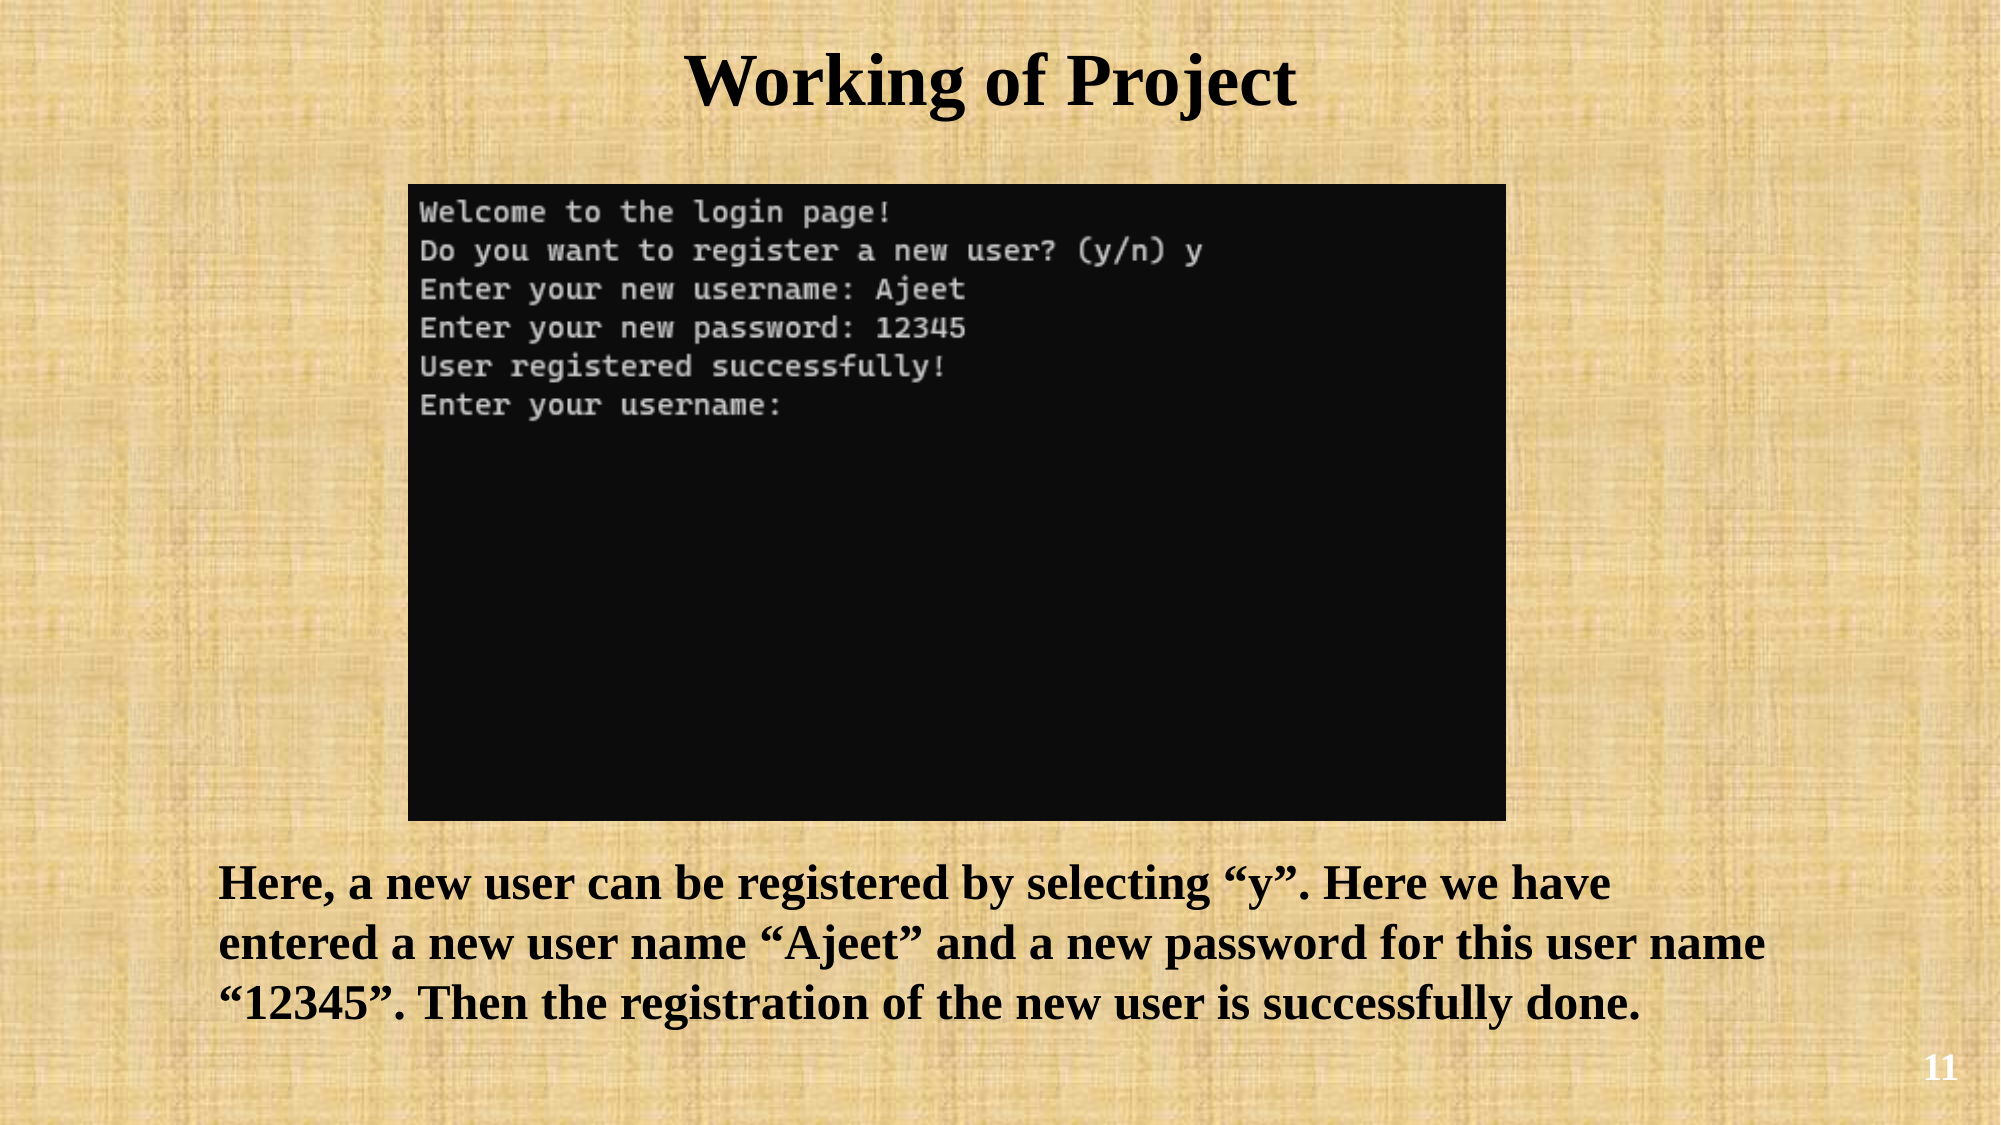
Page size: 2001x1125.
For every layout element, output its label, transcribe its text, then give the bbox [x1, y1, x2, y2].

text_box Working of Project [668, 22, 1644, 208]
slide_number 11 [1881, 1003, 2000, 1125]
picture [0, 0, 2001, 1125]
text_box Here, a new user can be registered by selecting “y”. Here we have entered a new user name “Ajeet” and a new password for this user name “12345”. Then the registration of the new user is successfully done. [203, 841, 1797, 1037]
